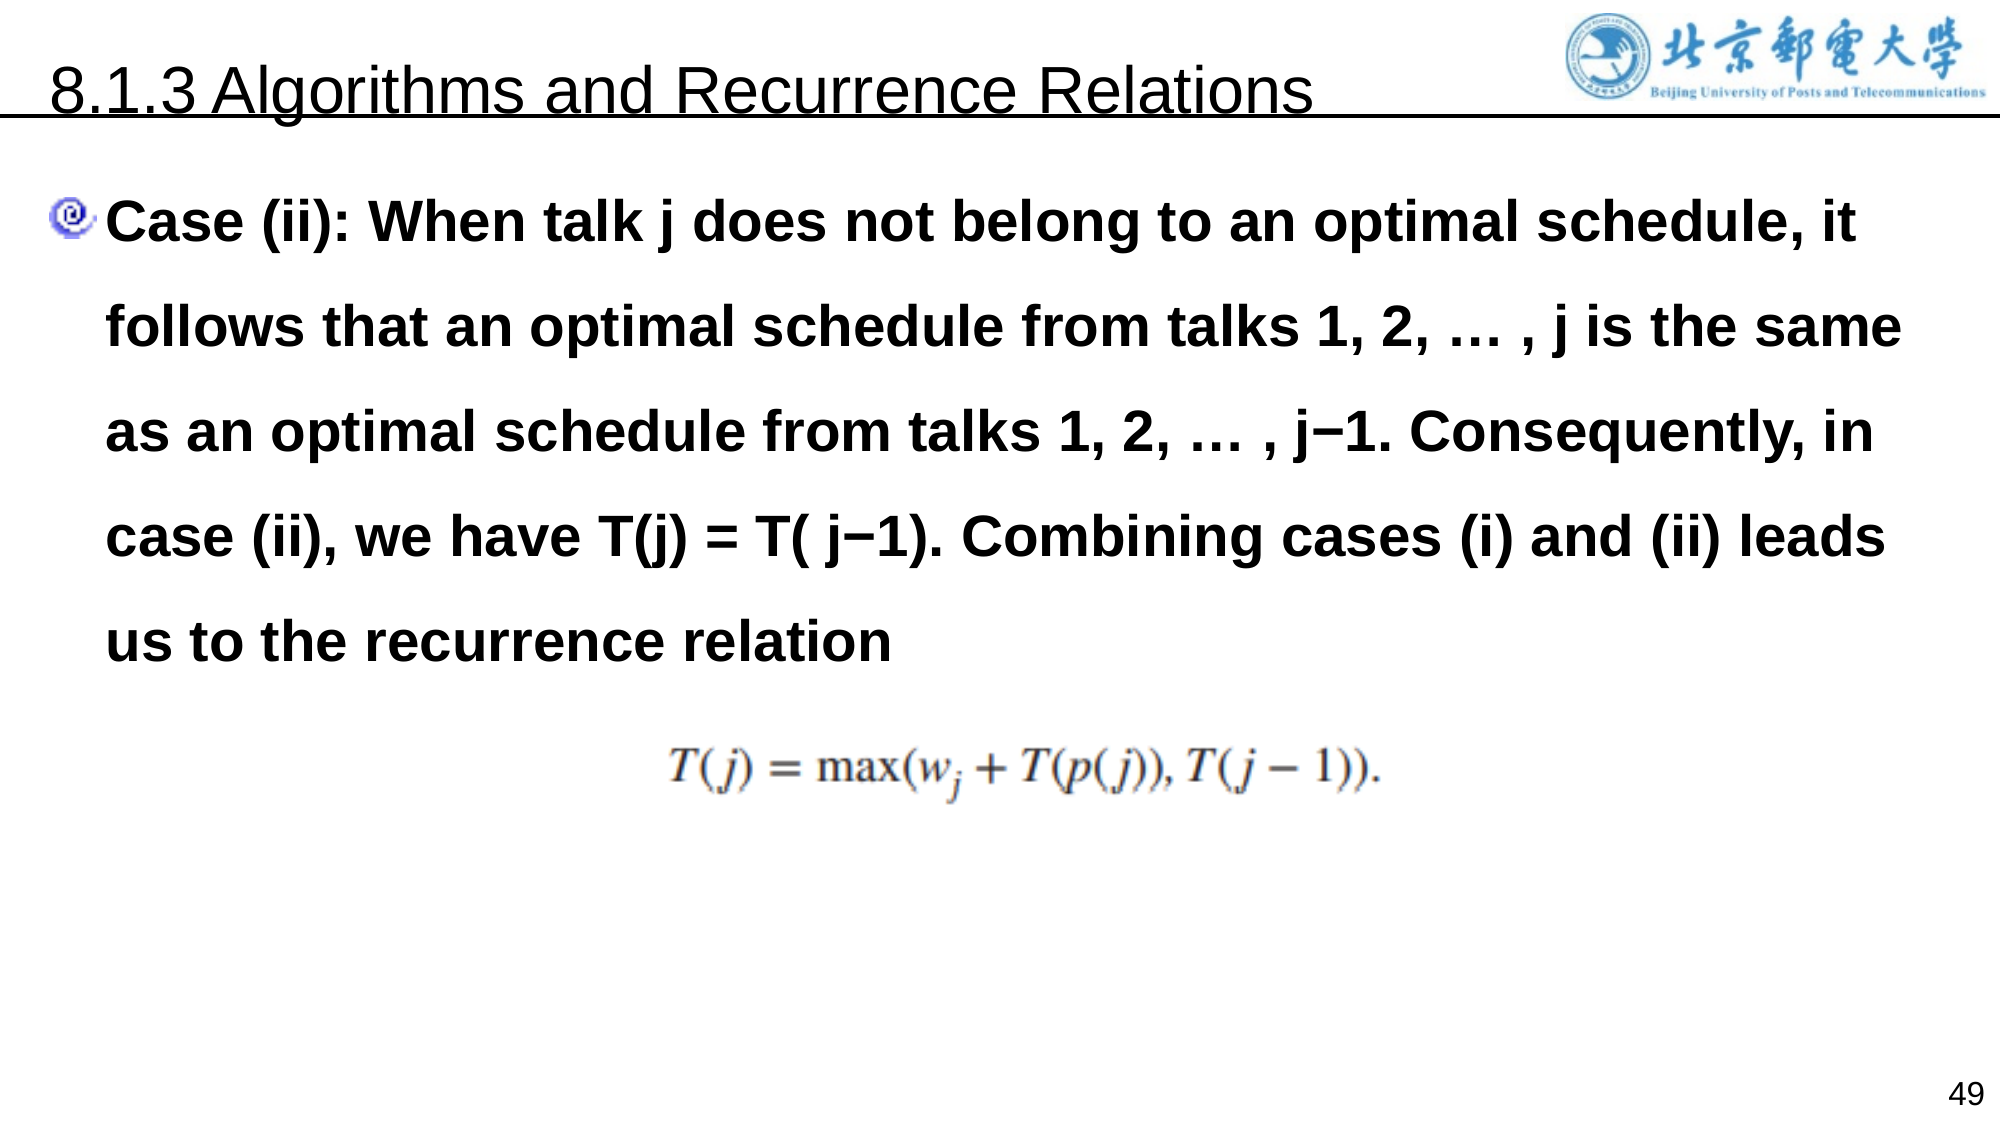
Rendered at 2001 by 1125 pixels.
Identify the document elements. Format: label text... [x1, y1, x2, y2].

picture [558, 695, 1442, 830]
picture [49, 197, 97, 239]
text_box Case (ii): When talk j does not belong to an optimal schedule, it follows that an optimal schedule from talks 1, 2, … , j is the same as an optimal schedule from talks 1, 2, … , j−1. Consequently, in case (ii), we have T(j) = T( j−1). Combining cases (i) and (ii) leads us to the recurrence relation [34, 140, 1949, 1007]
text_box 8.1.3 Algorithms and Recurrence Relations [34, 0, 1849, 135]
picture [1849, 13, 1988, 101]
